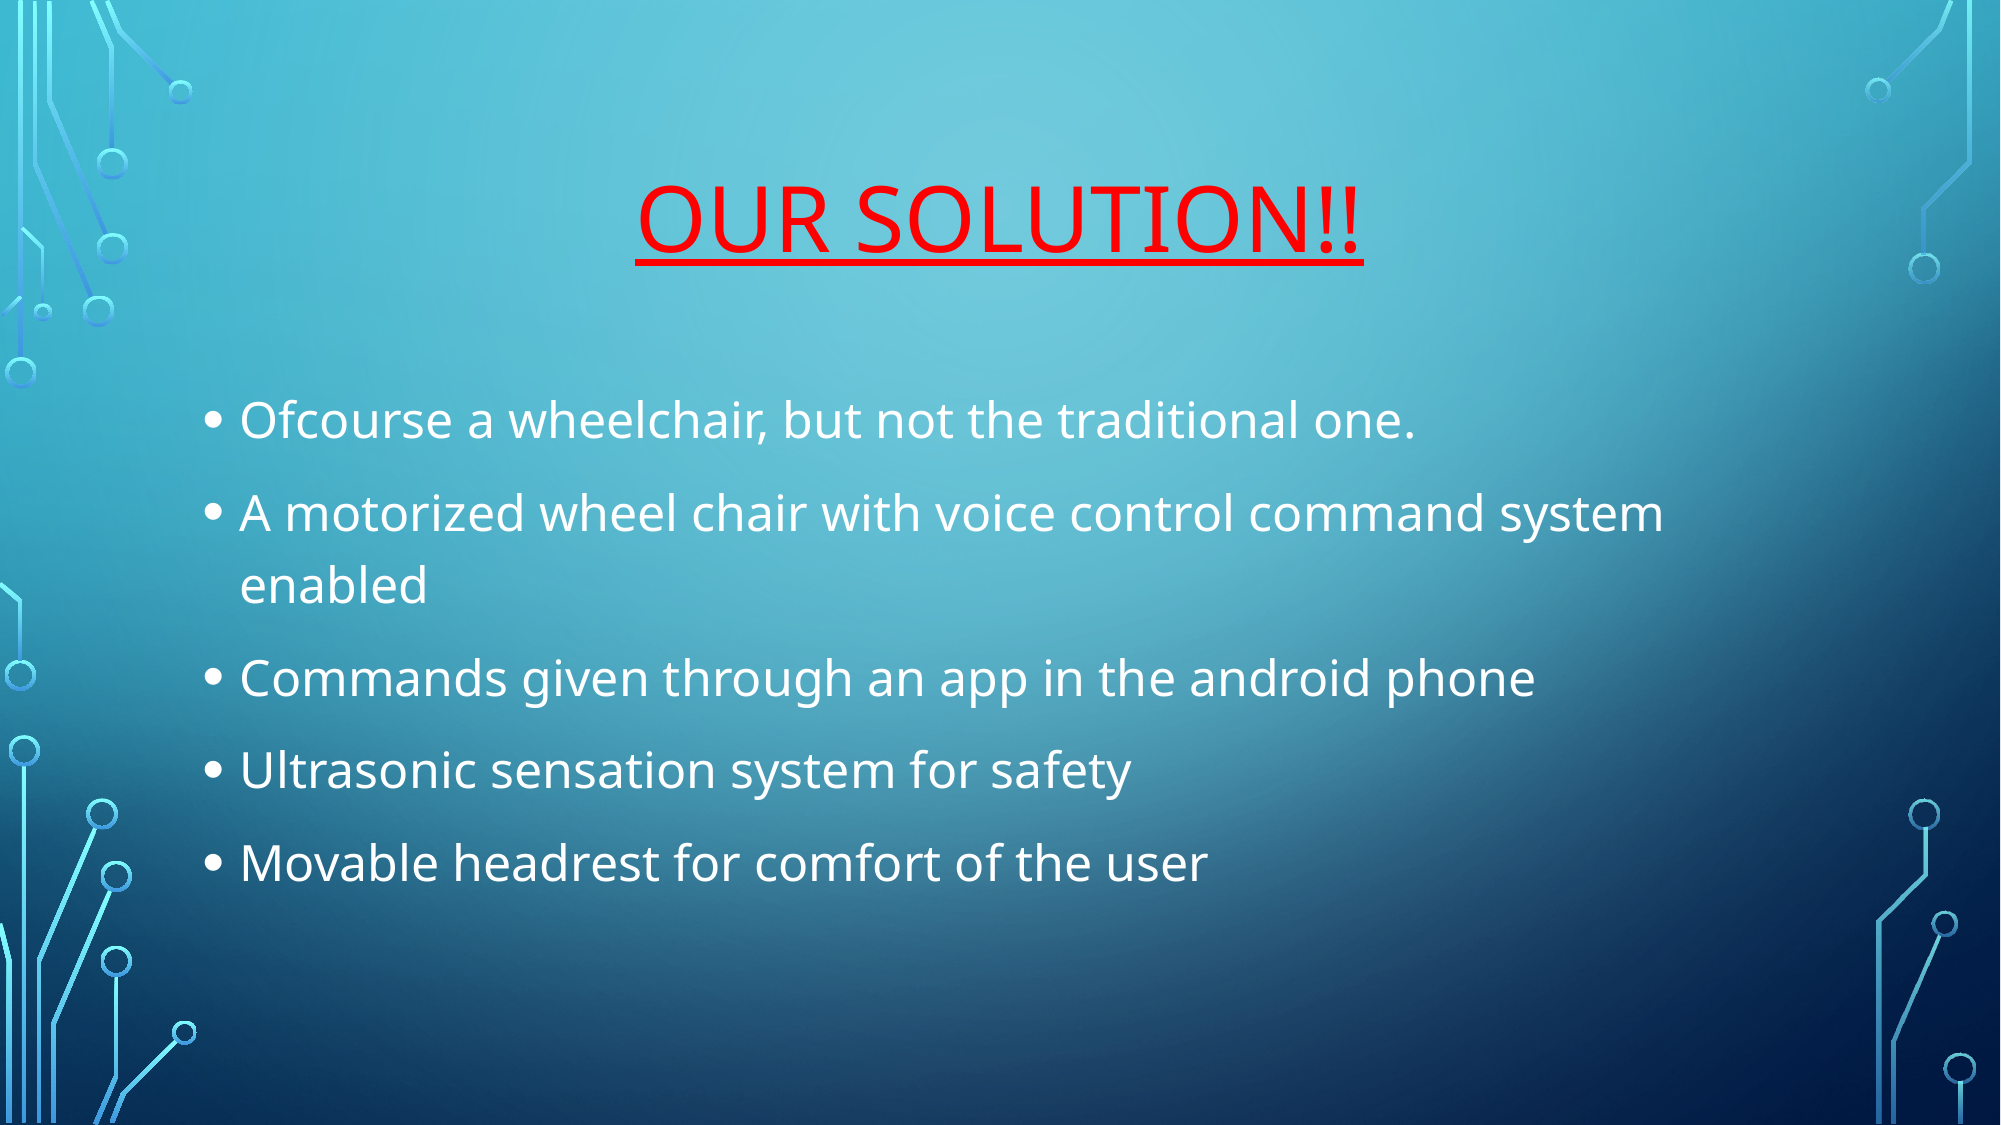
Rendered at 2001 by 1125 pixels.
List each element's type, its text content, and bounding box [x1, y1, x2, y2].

title Our solution!! [187, 101, 1813, 344]
list Ofcourse a wheelchair, but not the traditional one. A motorized wheel chair with voice control command system enabled Commands given through an app in the android phone Ultrasonic sensation system for safety Movable headrest for comfort of the user [187, 369, 1813, 950]
